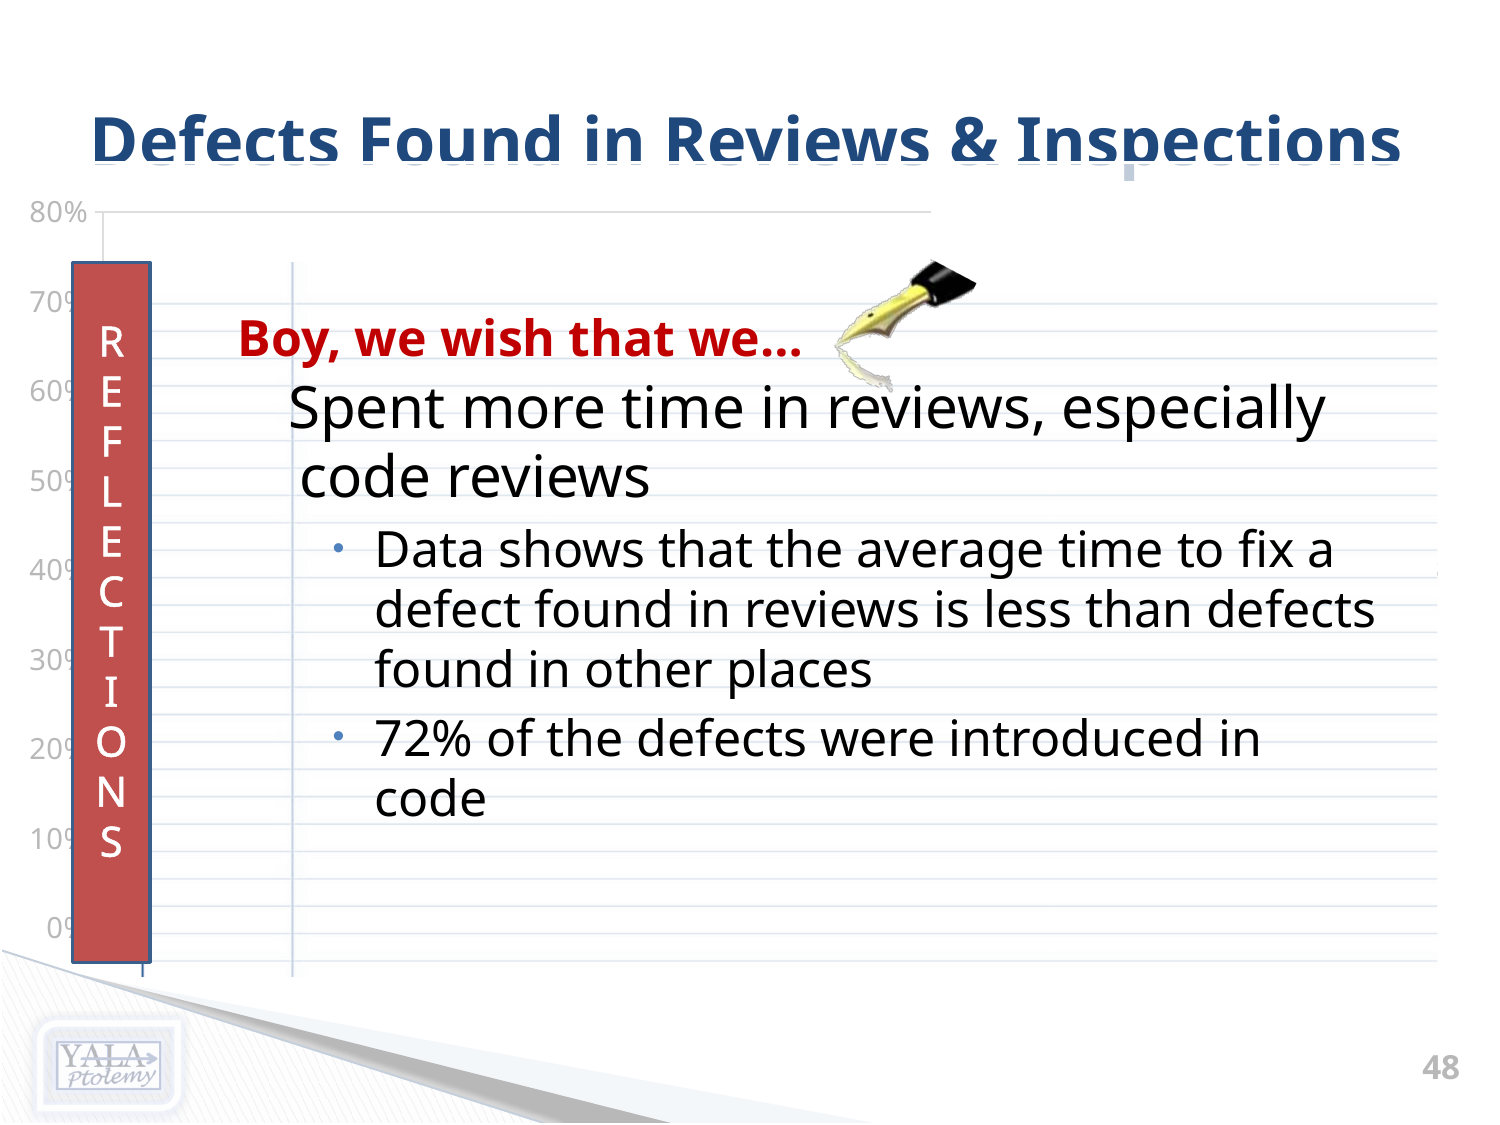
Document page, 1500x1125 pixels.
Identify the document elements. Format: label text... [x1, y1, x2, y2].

title Defects Found in Reviews & Inspections [75, 45, 1425, 161]
chart [0, 174, 1463, 1001]
text_box [0, 161, 1500, 1125]
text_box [71, 251, 1438, 977]
